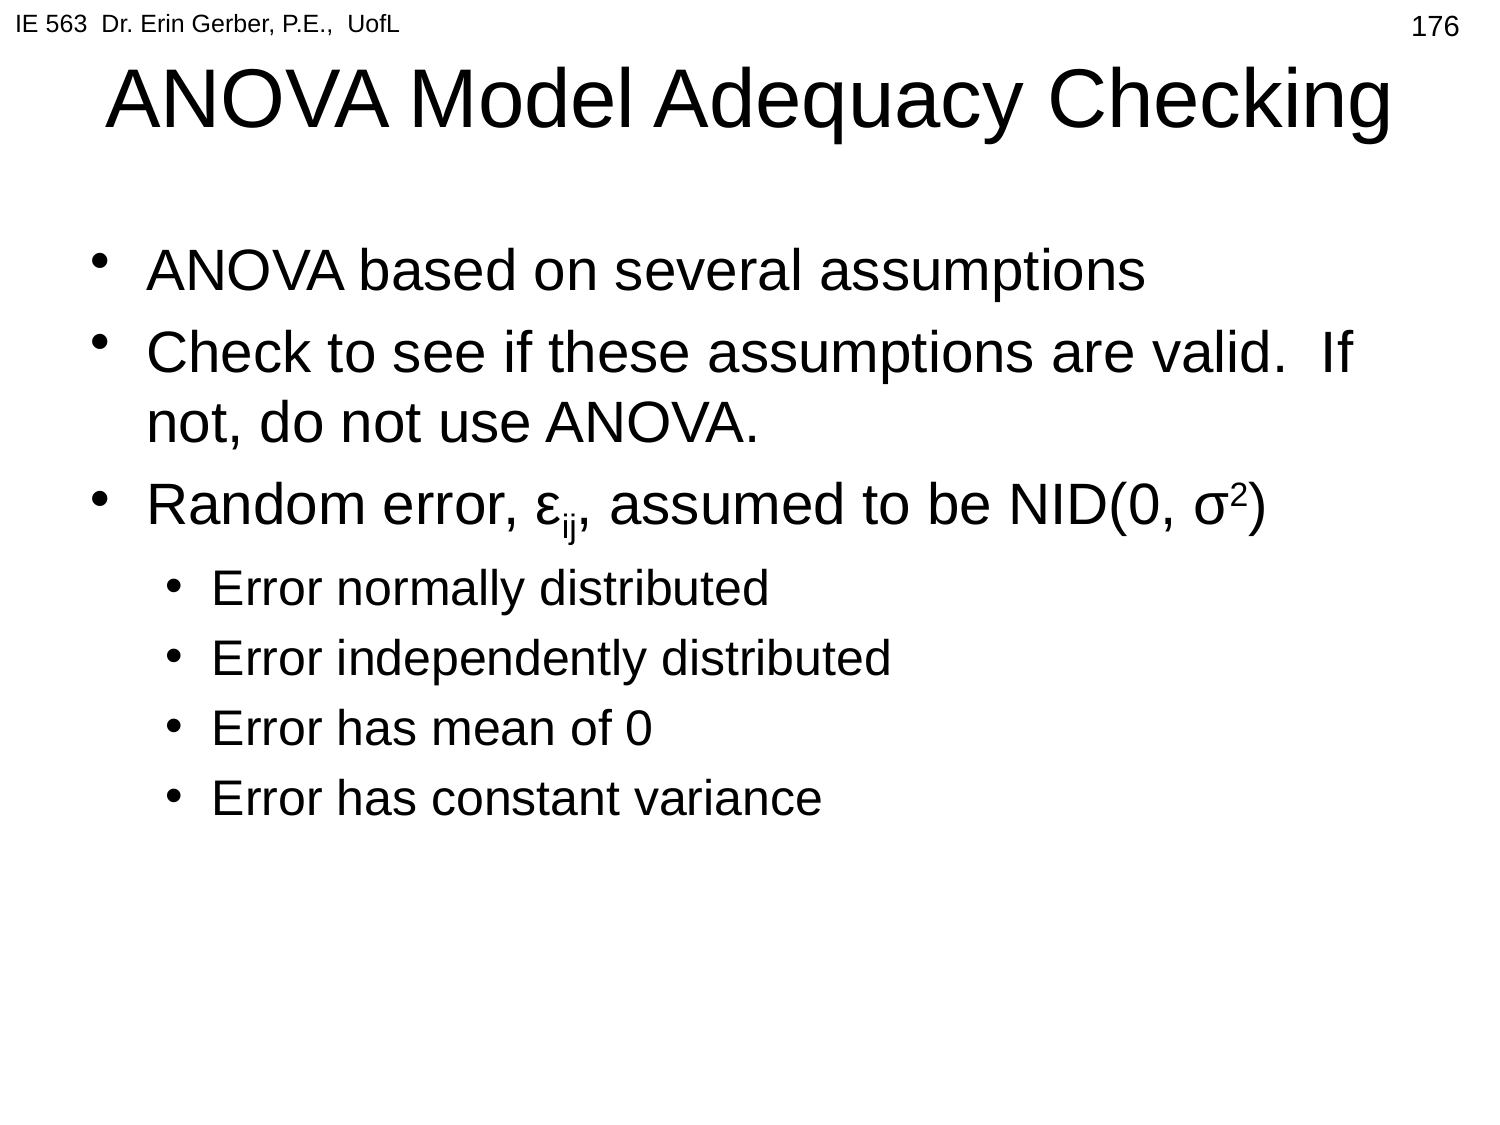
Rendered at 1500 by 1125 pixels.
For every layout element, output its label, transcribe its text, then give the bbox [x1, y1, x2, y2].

slide_number 176 [1426, 0, 1476, 79]
list ANOVA based on several assumptions Check to see if these assumptions are valid. If not, do not use ANOVA. Random error, εij, assumed to be NID(0, σ2) Error normally distributed Error independently distributed Error has mean of 0 Error has constant variance [74, 224, 1451, 1006]
title ANOVA Model Adequacy Checking [74, 0, 1426, 188]
footer IE 563 Dr. Erin Gerber, P.E., UofL [0, 0, 74, 79]
